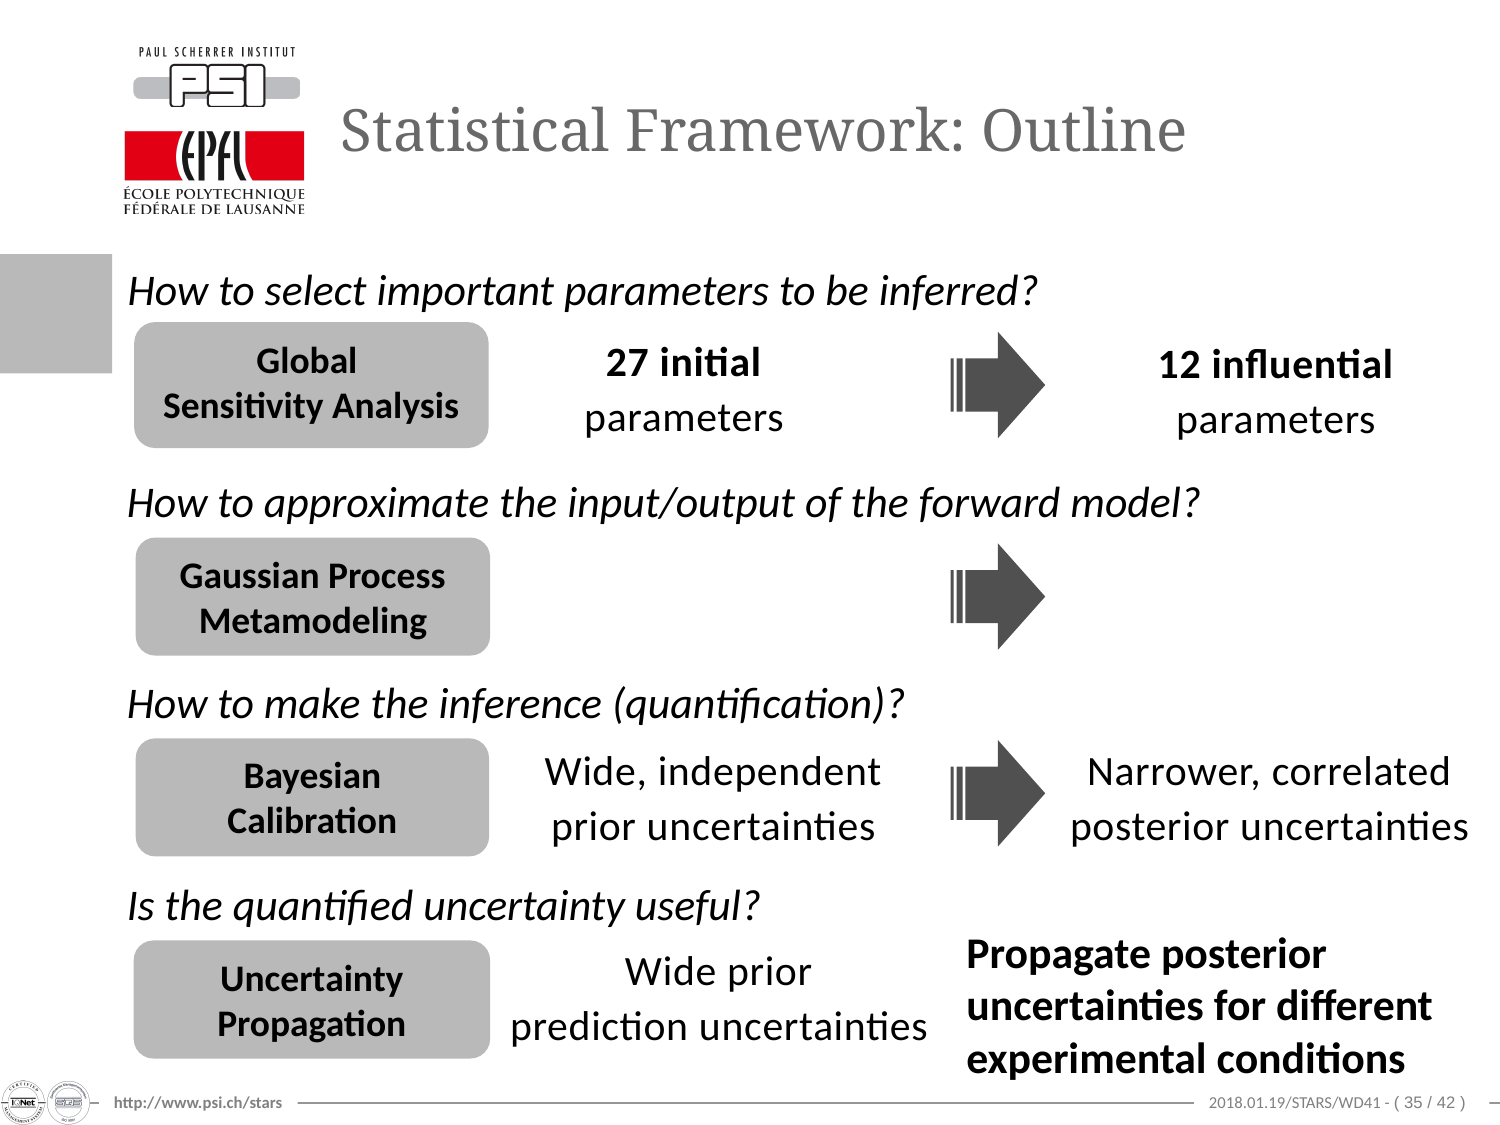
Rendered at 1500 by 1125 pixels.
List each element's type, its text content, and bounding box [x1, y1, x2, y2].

text_box Wide prior prediction uncertainties [513, 916, 925, 1071]
text_box [956, 358, 963, 412]
text_box [965, 740, 1046, 847]
text_box 12 influential parameters [1080, 322, 1471, 453]
text_box [956, 570, 963, 624]
text_box [950, 570, 954, 624]
title Statistical Framework: Outline [340, 47, 1459, 209]
text_box How to select important parameters to be inferred? [112, 253, 1448, 322]
text_box [950, 358, 954, 412]
text_box How to make the inference (quantification)? [112, 667, 1449, 735]
text_box Global Sensitivity Analysis [134, 322, 489, 449]
text_box 27 initial parameters [513, 321, 855, 448]
text_box Uncertainty Propagation [133, 940, 491, 1059]
text_box Narrower, correlated posterior uncertainties [1068, 730, 1471, 857]
text_box [950, 766, 954, 820]
picture [0, 1080, 90, 1125]
text_box Gaussian Process Metamodeling [135, 537, 491, 656]
text_box Is the quantified uncertainty useful? [112, 868, 1447, 937]
text_box Propagate posterior uncertainties for different experimental conditions [951, 916, 1496, 1090]
text_box How to approximate the input/output of the forward model? [112, 466, 1447, 534]
text_box [956, 766, 963, 820]
text_box Wide, independent prior uncertainties [513, 730, 914, 857]
text_box [965, 331, 1046, 439]
text_box [965, 543, 1046, 650]
text_box Bayesian Calibration [135, 738, 490, 857]
